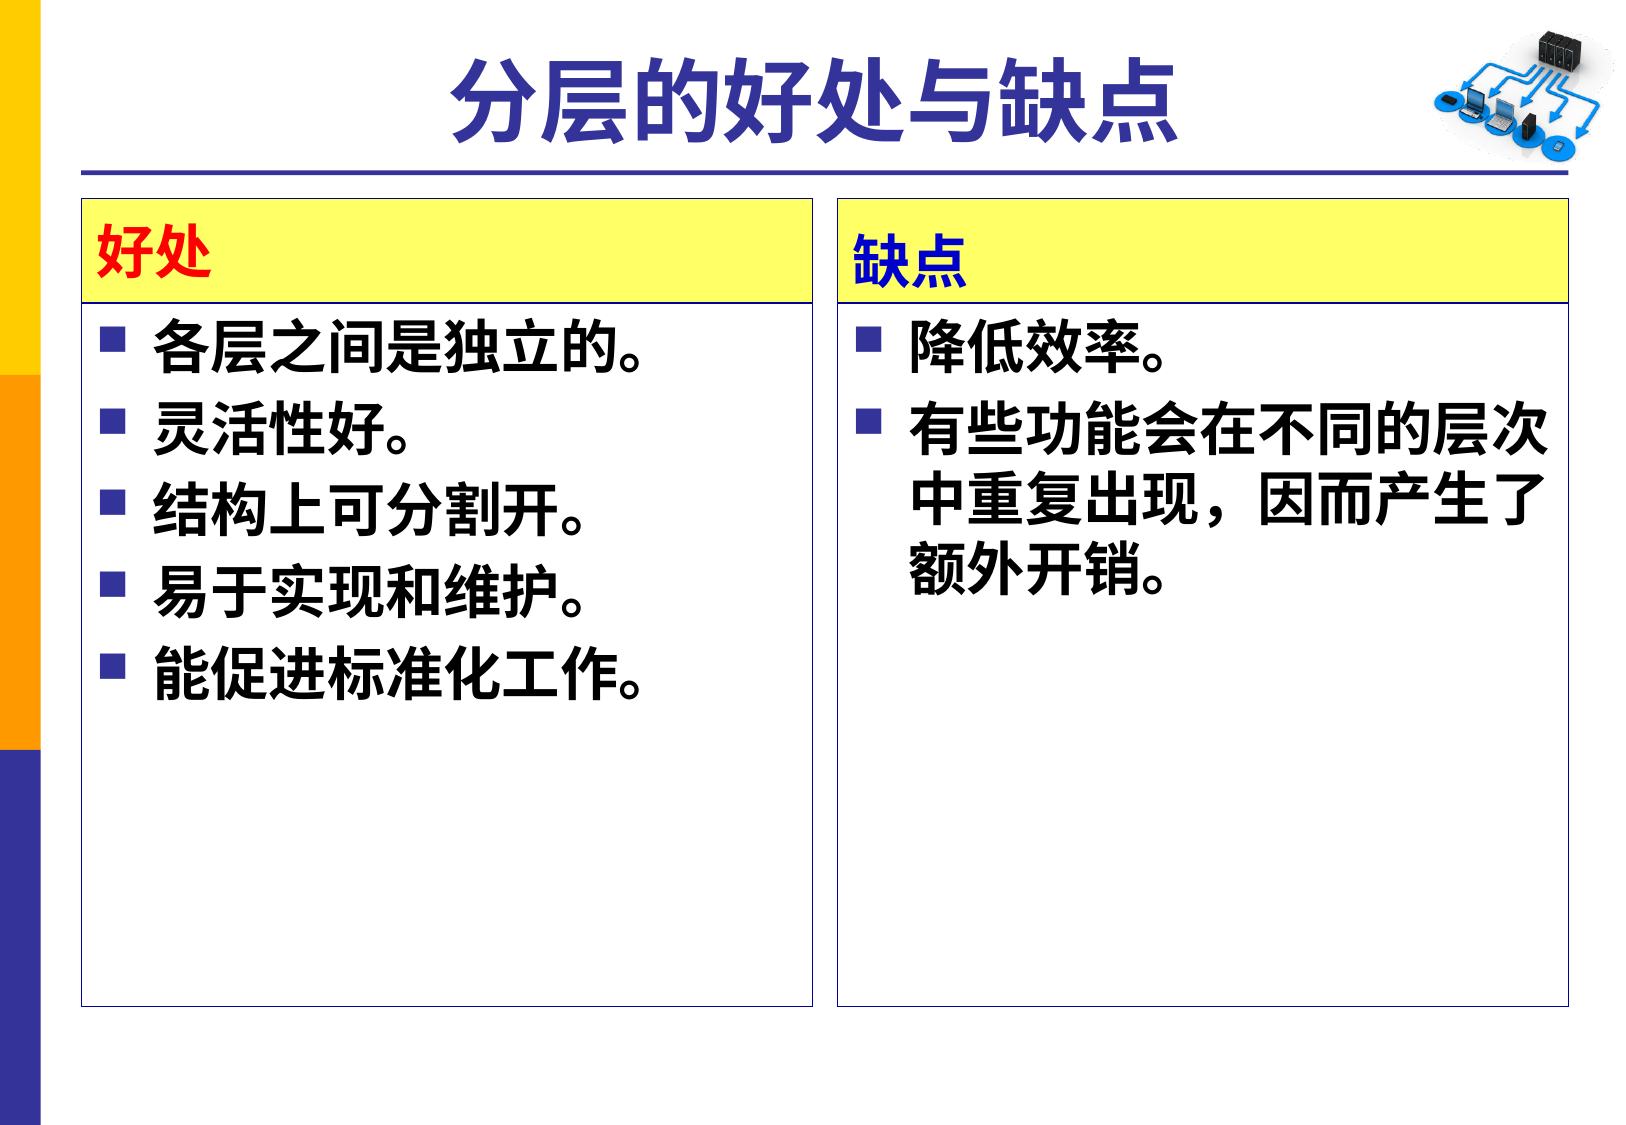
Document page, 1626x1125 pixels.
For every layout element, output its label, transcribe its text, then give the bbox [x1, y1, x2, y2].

title 分层的好处与缺点 [81, 30, 1569, 161]
picture [1431, 30, 1616, 165]
list 降低效率。 有些功能会在不同的层次中重复出现，因而产生了额外开销。 [837, 302, 1569, 1007]
list 好处 [81, 198, 813, 302]
list 各层之间是独立的。 灵活性好。 结构上可分割开。 易于实现和维护。 能促进标准化工作。 [81, 302, 813, 1007]
list 缺点 [837, 198, 1569, 302]
